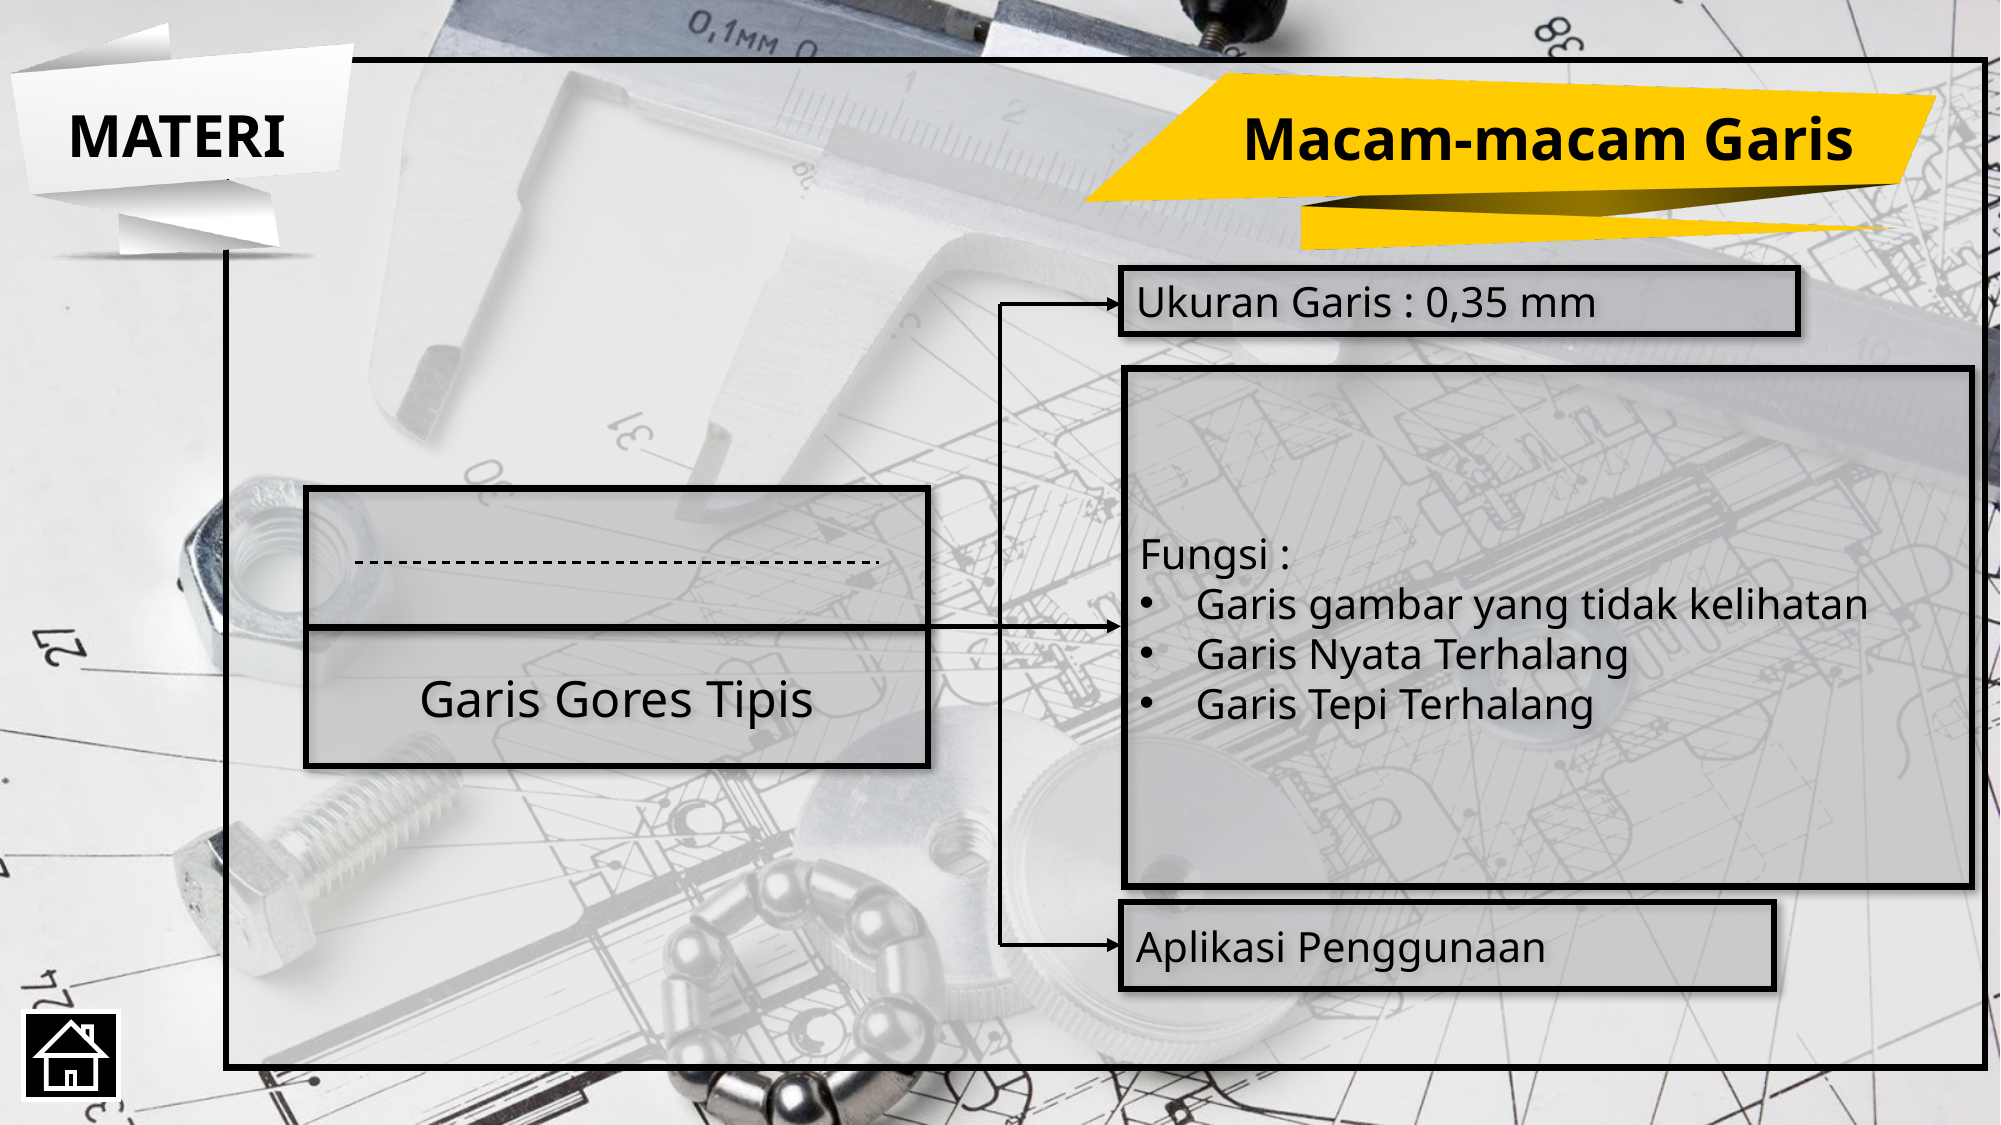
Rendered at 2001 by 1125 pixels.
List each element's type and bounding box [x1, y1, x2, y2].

list [0, 0, 2000, 1125]
text_box [0, 9, 442, 324]
text_box [1083, 73, 1936, 251]
text_box [306, 488, 929, 767]
